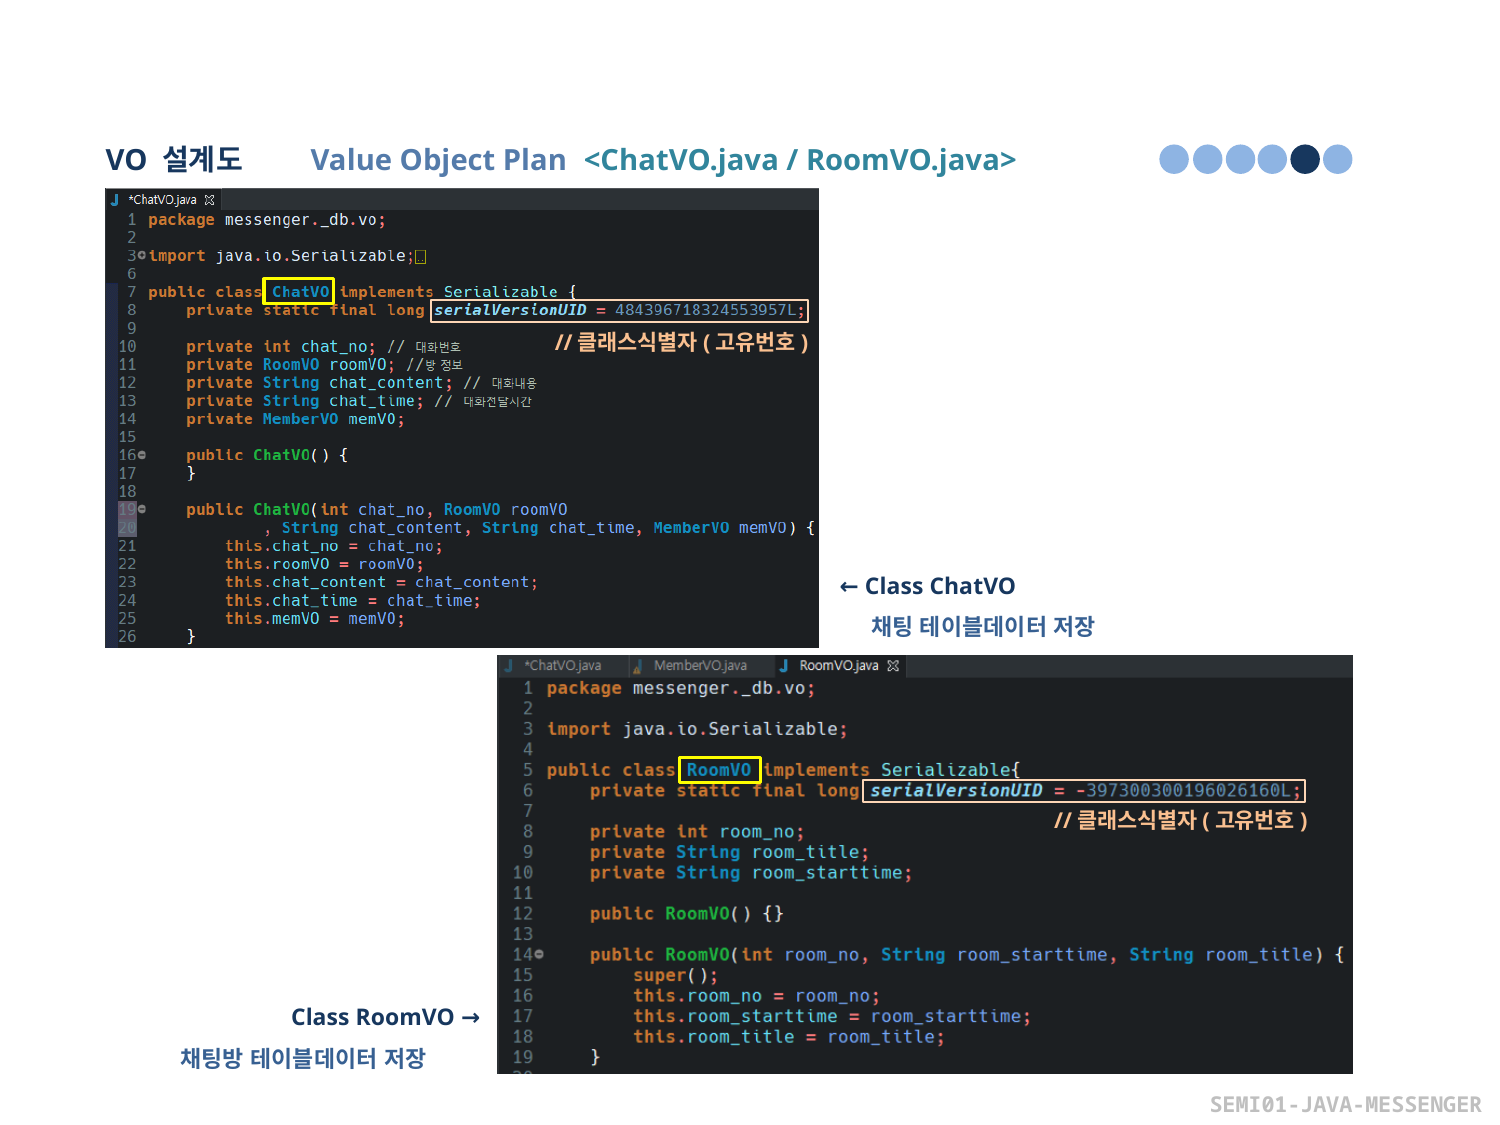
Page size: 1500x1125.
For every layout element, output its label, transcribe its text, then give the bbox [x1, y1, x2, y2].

text_box VO 설계도 [90, 133, 259, 184]
picture [104, 188, 819, 649]
text_box Value Object Plan [295, 133, 568, 184]
text_box [1288, 142, 1322, 176]
picture [497, 655, 1353, 1074]
text_box [1223, 142, 1256, 176]
text_box [1191, 142, 1224, 176]
text_box Class RoomVO → 채팅방 테이블데이터 저장 [62, 981, 494, 1079]
text_box <ChatVO.java / RoomVO.java> [568, 133, 1033, 184]
text_box [1322, 142, 1355, 176]
text_box ← Class ChatVO 채팅 테이블데이터 저장 [824, 550, 1258, 648]
text_box [1157, 142, 1191, 176]
text_box [1255, 142, 1289, 176]
text_box SEMI01-JAVA-MESSENGER [1194, 1083, 1498, 1125]
